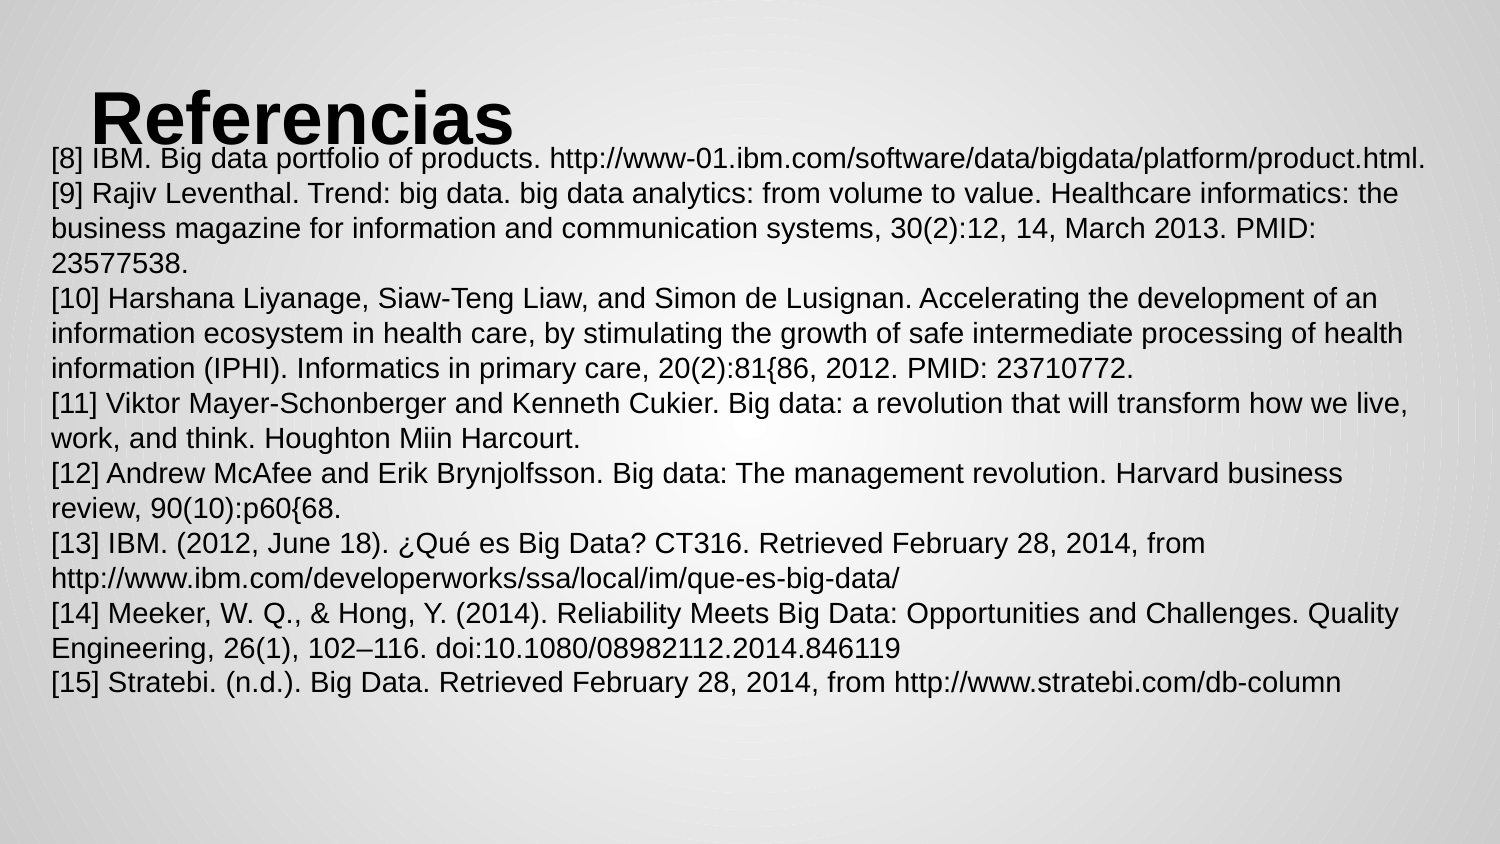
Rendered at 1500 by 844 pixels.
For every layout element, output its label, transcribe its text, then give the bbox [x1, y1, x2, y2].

list [8] IBM. Big data portfolio of products. http://www-01.ibm.com/software/data/bigdata/platform/product.html. [9] Rajiv Leventhal. Trend: big data. big data analytics: from volume to value. Healthcare informatics: the business magazine for information and communication systems, 30(2):12, 14, March 2013. PMID: 23577538. [10] Harshana Liyanage, Siaw-Teng Liaw, and Simon de Lusignan. Accelerating the development of an information ecosystem in health care, by stimulating the growth of safe intermediate processing of health information (IPHI). Informatics in primary care, 20(2):81{86, 2012. PMID: 23710772. [11] Viktor Mayer-Schonberger and Kenneth Cukier. Big data: a revolution that will transform how we live, work, and think. Houghton Miin Harcourt. [12] Andrew McAfee and Erik Brynjolfsson. Big data: The management revolution. Harvard business review, 90(10):p60{68. [13] IBM. (2012, June 18). ¿Qué es Big Data? CT316. Retrieved February 28, 2014, from http://www.ibm.com/developerworks/ssa/local/im/que-es-big-data/ [14] Meeker, W. Q., & Hong, Y. (2014). Reliability Meets Big Data: Opportunities and Challenges. Quality Engineering, 26(1), 102–116. doi:10.1080/08982112.2014.846119 [15] Stratebi. (n.d.). Big Data. Retrieved February 28, 2014, from http://www.stratebi.com/db-column [36, 124, 1459, 758]
title Referencias [75, 33, 1425, 124]
